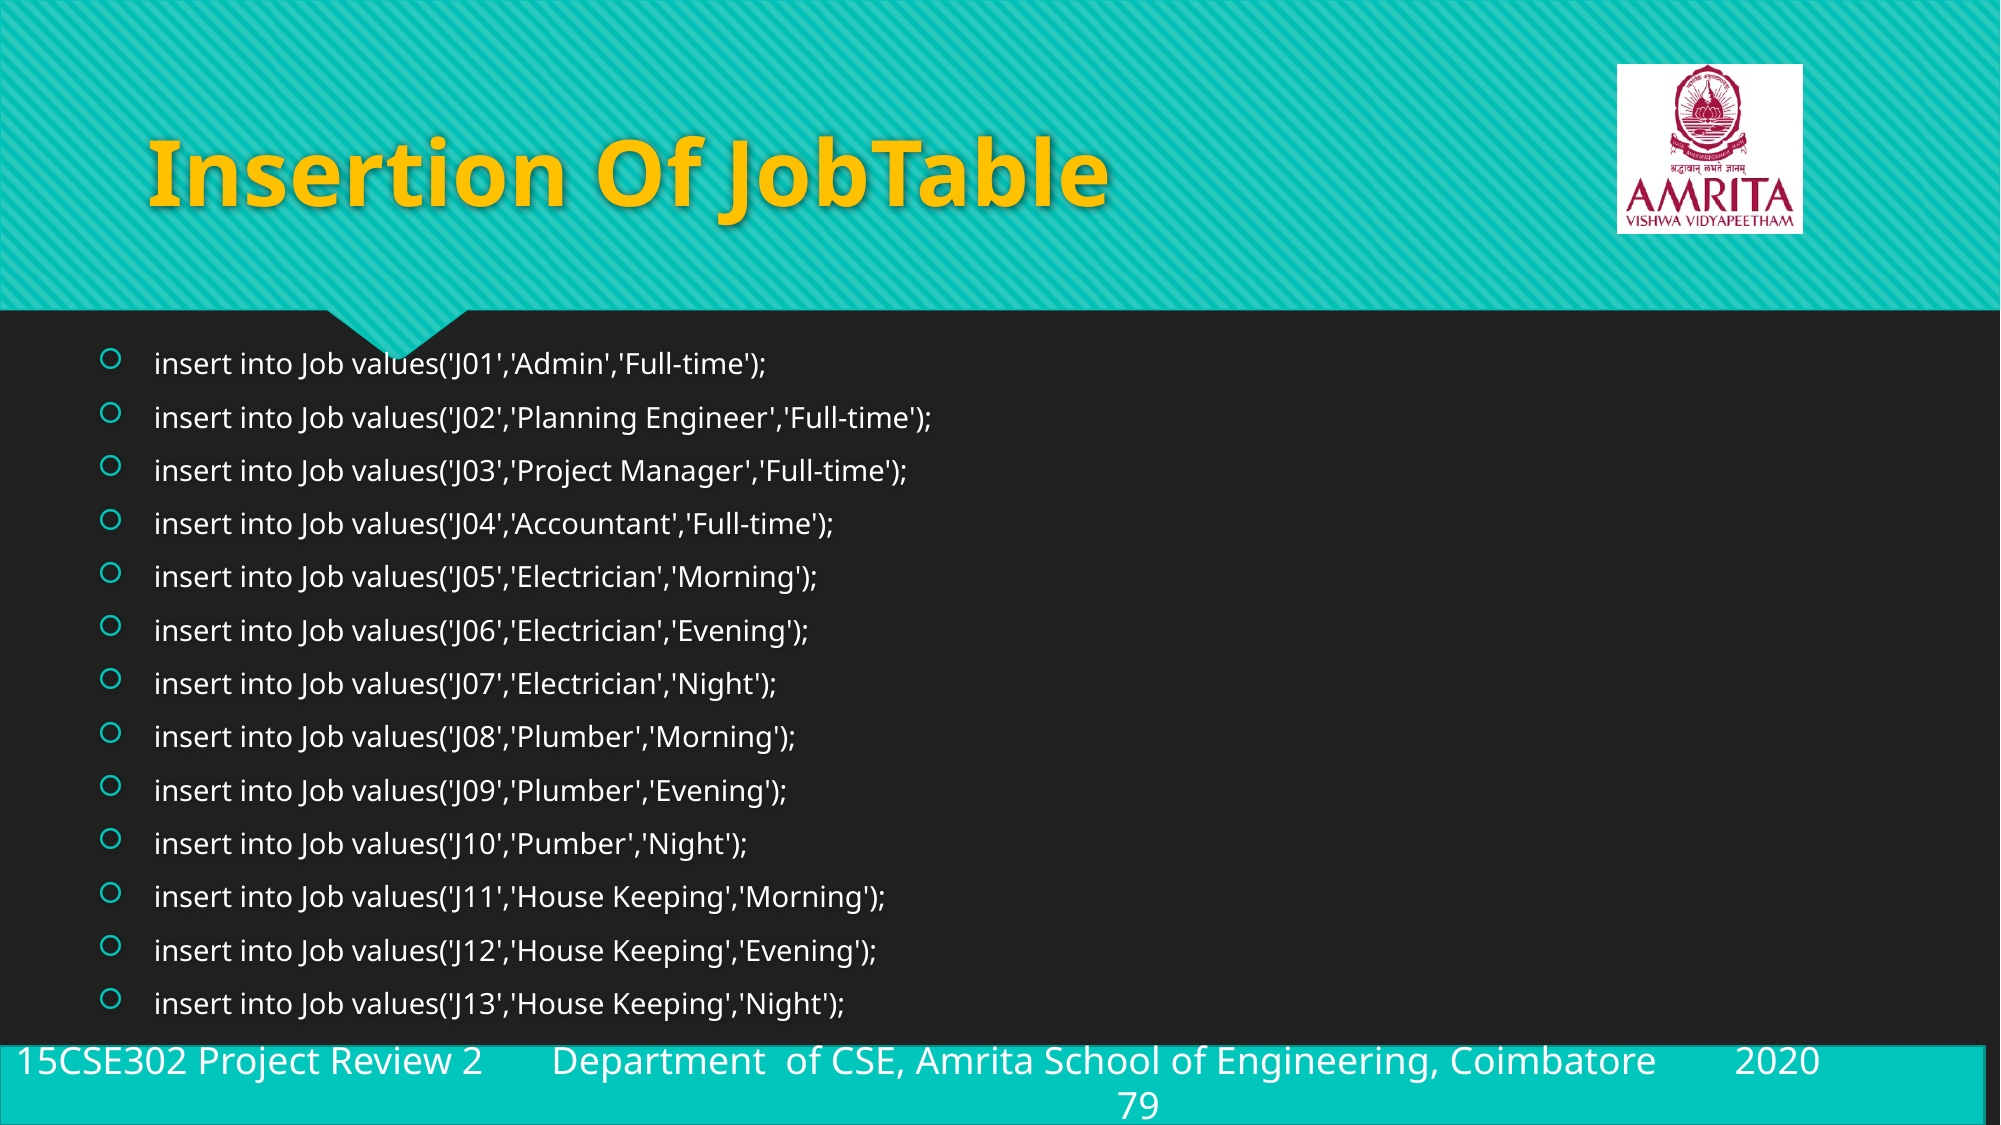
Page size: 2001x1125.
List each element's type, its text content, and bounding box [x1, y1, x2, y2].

picture [1617, 64, 1803, 73]
list insert into Job values('J01','Admin','Full-time'); insert into Job values('J02','Planning Engineer','Full-time'); insert into Job values('J03','Project Manager','Full-time'); insert into Job values('J04','Accountant','Full-time'); insert into Job values('J05','Electrician','Morning'); insert into Job values('J06','Electrician','Evening'); insert into Job values('J07','Electrician','Night'); insert into Job values('J08','Plumber','Morning'); insert into Job values('J09','Plumber','Evening'); insert into Job values('J10','Pumber','Night'); insert into Job values('J11','House Keeping','Morning'); insert into Job values('J12','House Keeping','Evening'); insert into Job values('J13','House Keeping','Night'); [82, 437, 1814, 1035]
title Insertion Of JobTable [132, 73, 1868, 233]
